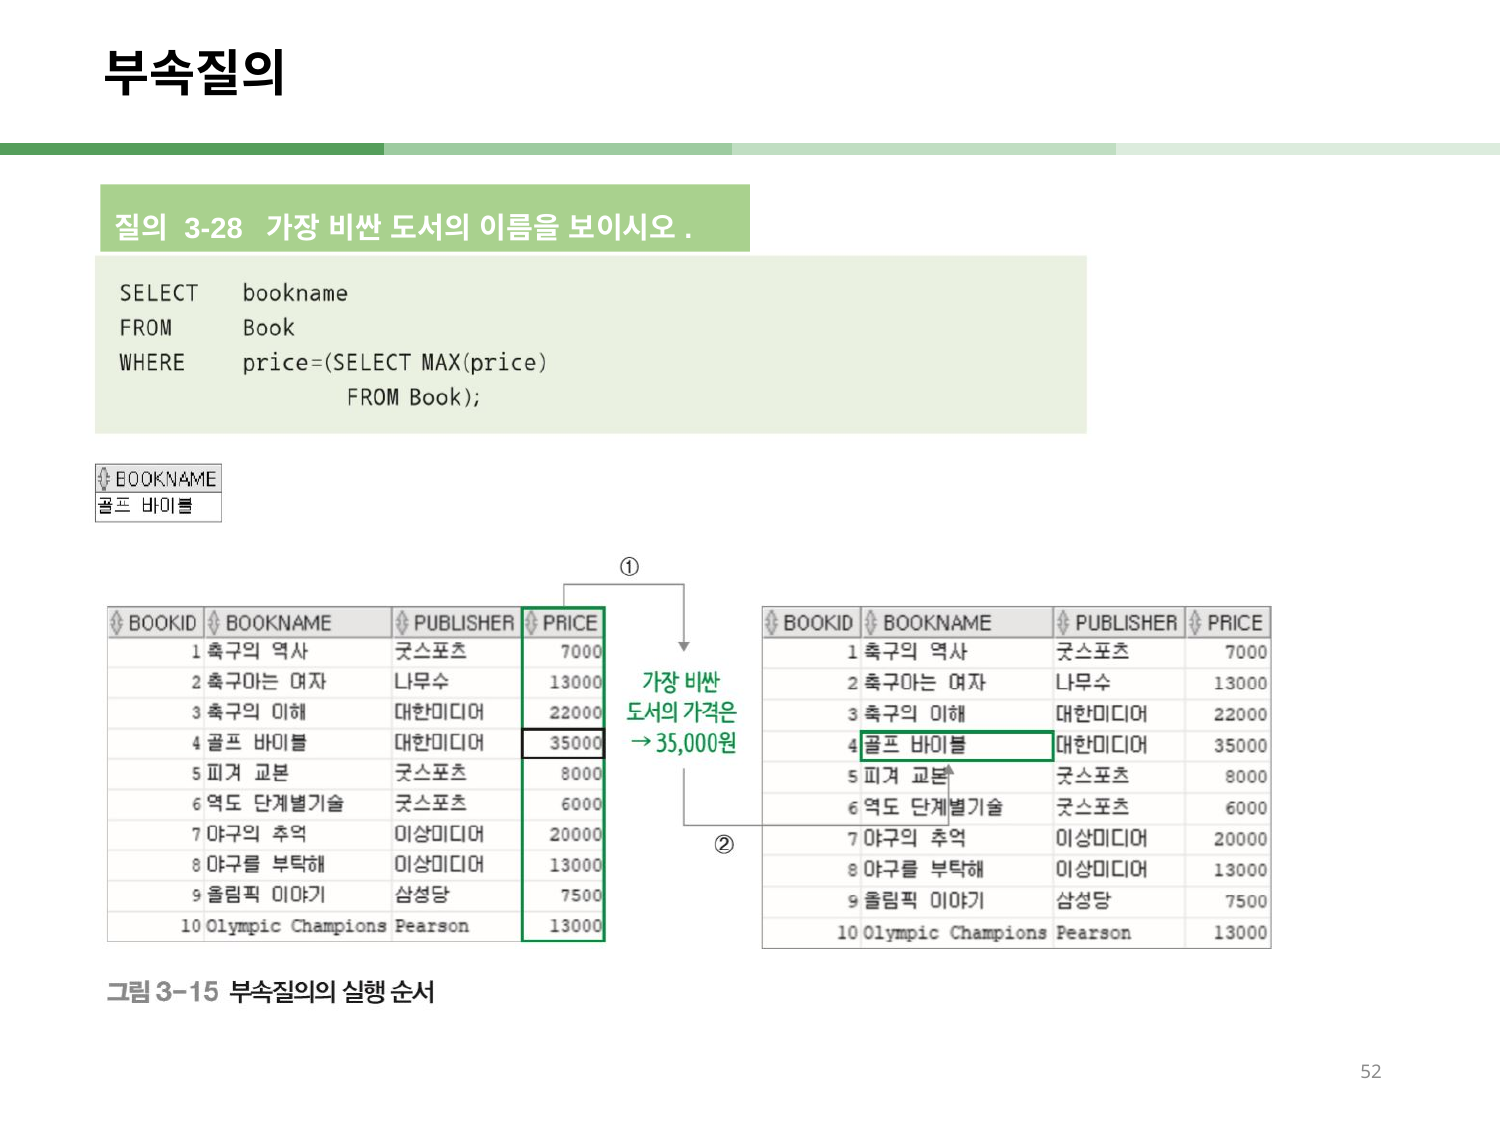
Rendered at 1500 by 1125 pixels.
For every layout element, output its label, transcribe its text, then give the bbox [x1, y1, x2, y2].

slide_number 52 [1059, 1042, 1397, 1103]
picture [86, 550, 1280, 1011]
text_box 질의 3-28 가장 비싼 도서의 이름을 보이시오. [100, 184, 750, 248]
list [88, 248, 1093, 529]
title 부속질의 [88, 30, 1329, 121]
